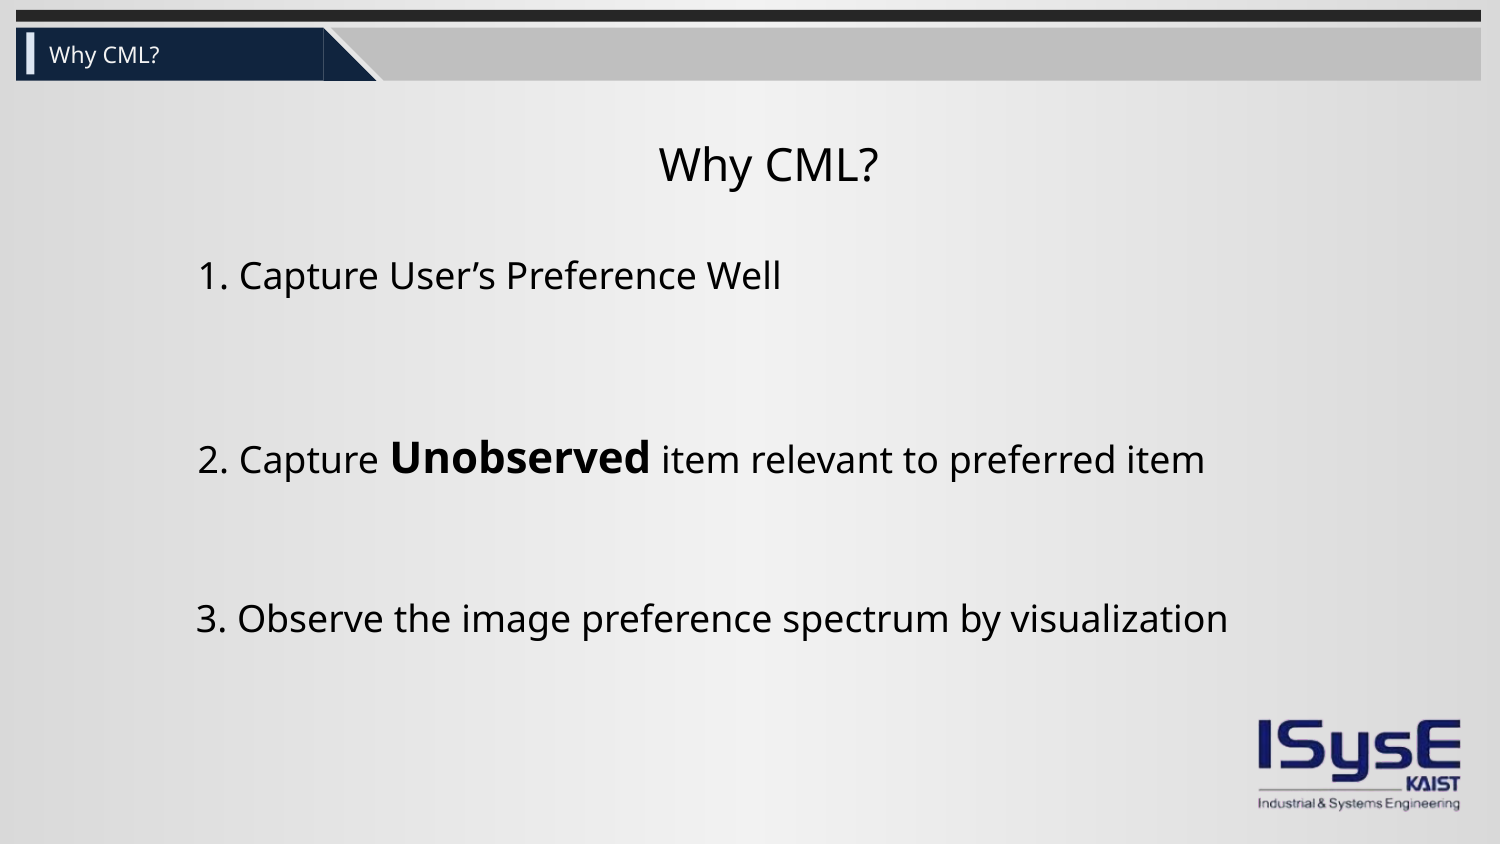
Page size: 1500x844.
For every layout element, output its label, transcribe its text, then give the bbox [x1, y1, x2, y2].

text_box [321, 25, 328, 33]
text_box 1. Capture User’s Preference Well [183, 244, 1203, 305]
text_box Why CML? [37, 33, 325, 76]
text_box 3. Observe the image preference spectrum by visualization [181, 587, 1279, 647]
text_box 2. Capture Unobserved item relevant to preferred item [183, 421, 1281, 490]
text_box [14, 26, 321, 83]
text_box [14, 8, 1483, 24]
text_box [24, 30, 37, 76]
picture [1224, 705, 1495, 822]
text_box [330, 27, 1482, 81]
text_box Why CML? [643, 128, 1185, 199]
